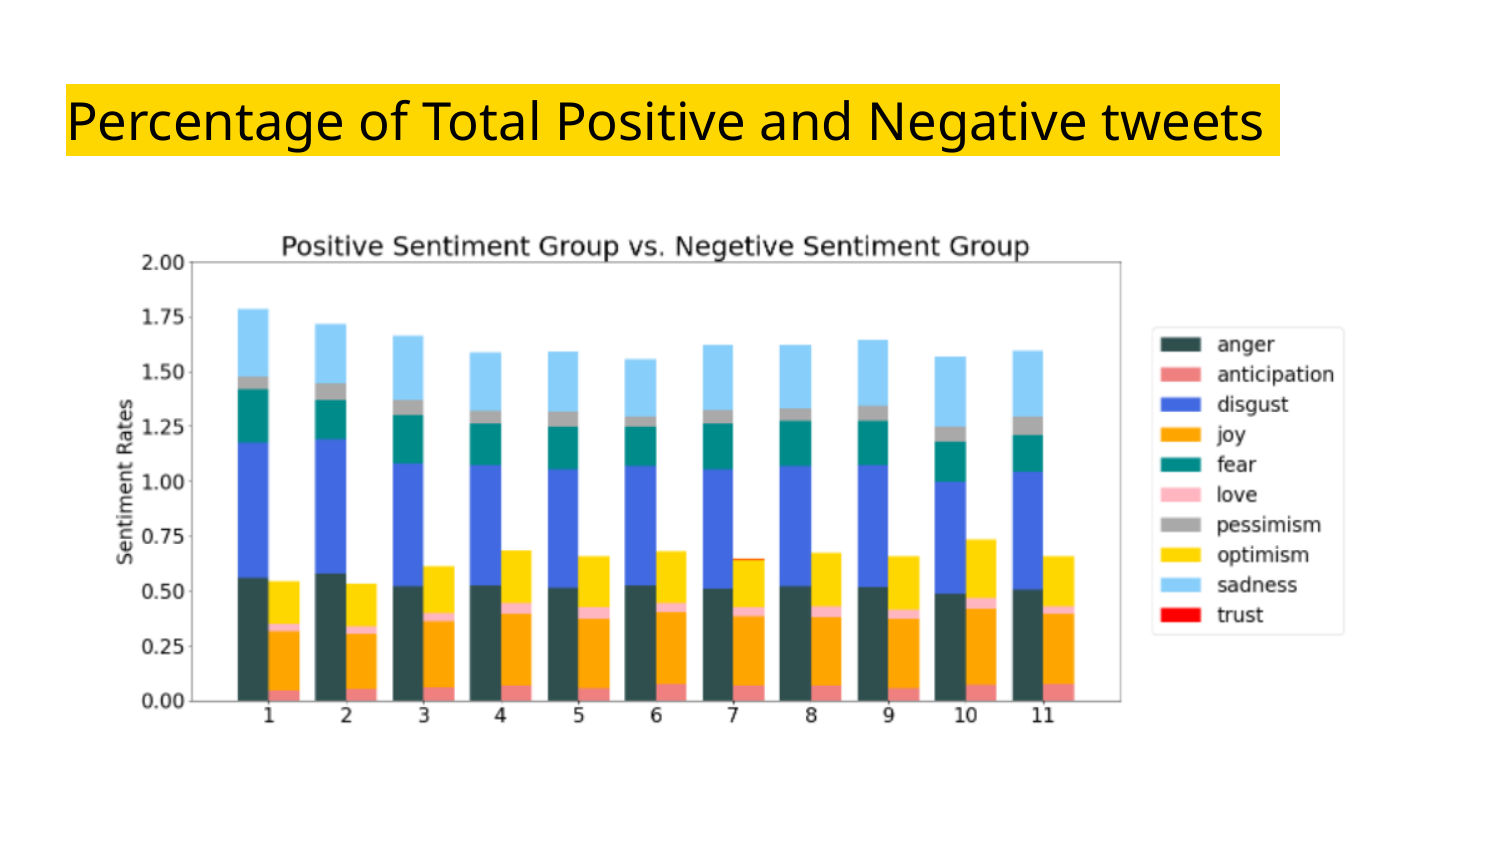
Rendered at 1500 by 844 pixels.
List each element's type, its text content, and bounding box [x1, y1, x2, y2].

title Percentage of Total Positive and Negative tweets [51, 72, 1449, 167]
picture [110, 226, 1357, 735]
